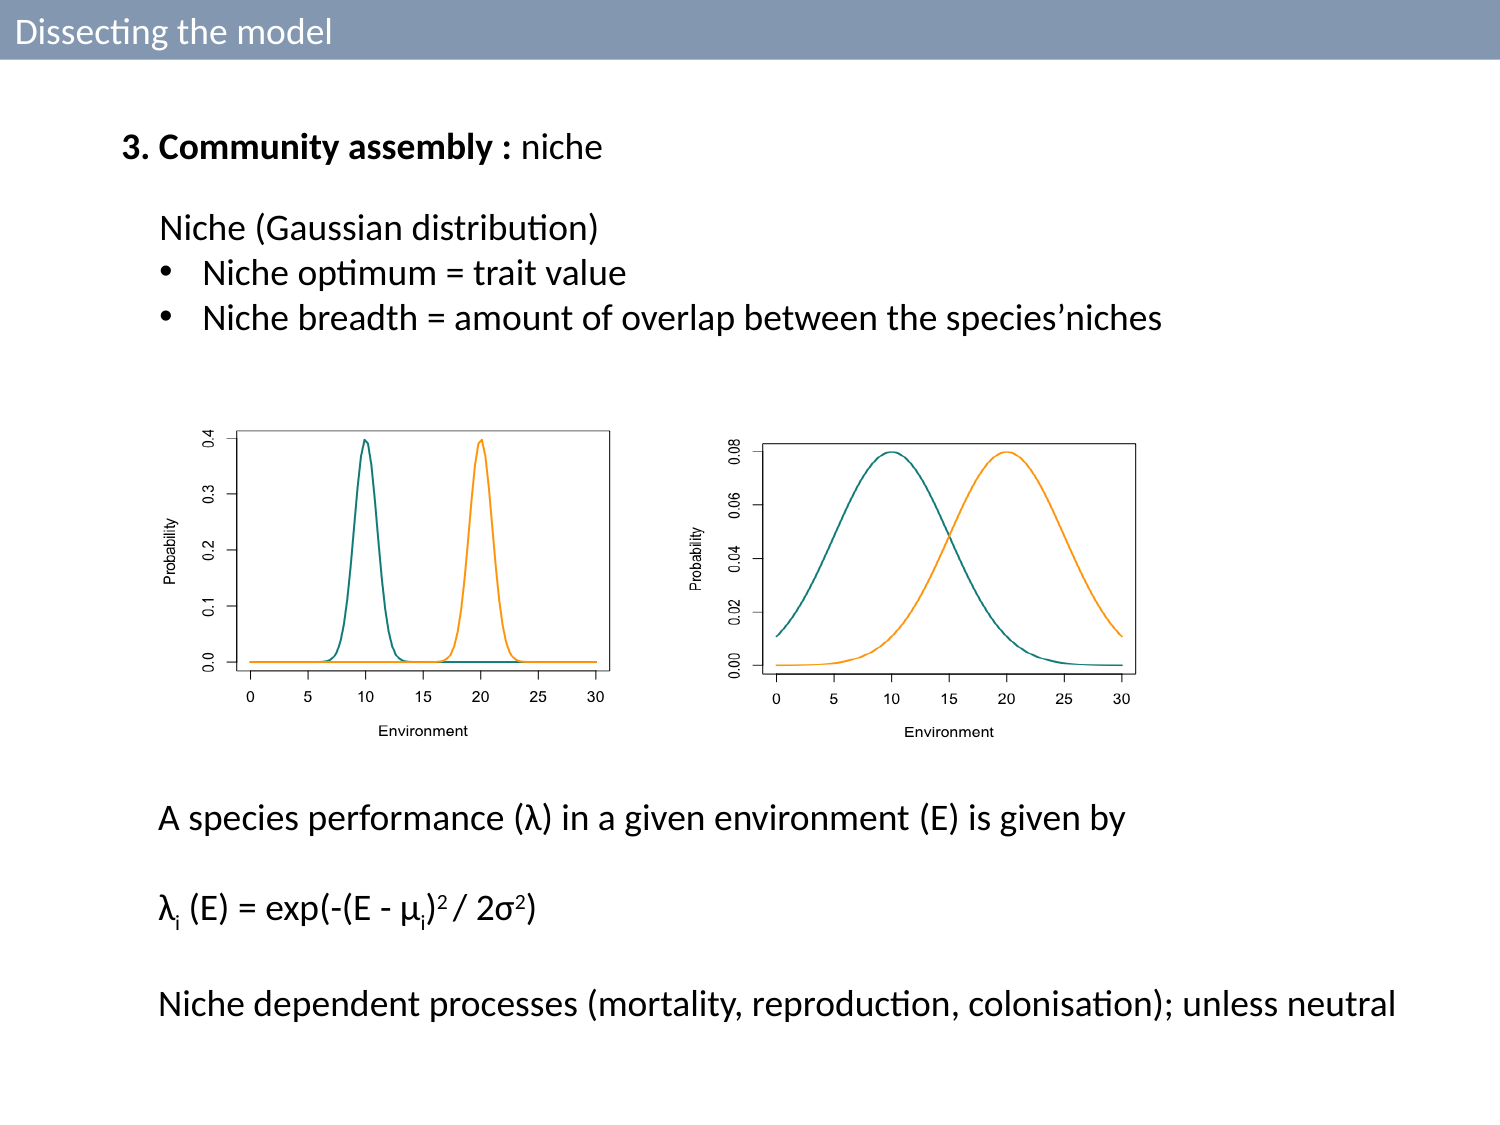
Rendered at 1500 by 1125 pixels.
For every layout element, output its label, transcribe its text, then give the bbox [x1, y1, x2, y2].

text_box Dissecting the model [0, 0, 1500, 60]
text_box A species performance (λ) in a given environment (E) is given by λi (E) = exp(-(E - µi)2 / 2σ2) Niche dependent processes (mortality, reproduction, colonisation); unless neutral [143, 785, 1446, 1032]
text_box Niche (Gaussian distribution) Niche optimum = trait value Niche breadth = amount of overlap between the species’niches [143, 195, 1350, 346]
picture [158, 361, 650, 757]
picture [684, 376, 1176, 757]
text_box 3. Community assembly : niche [106, 114, 1225, 175]
